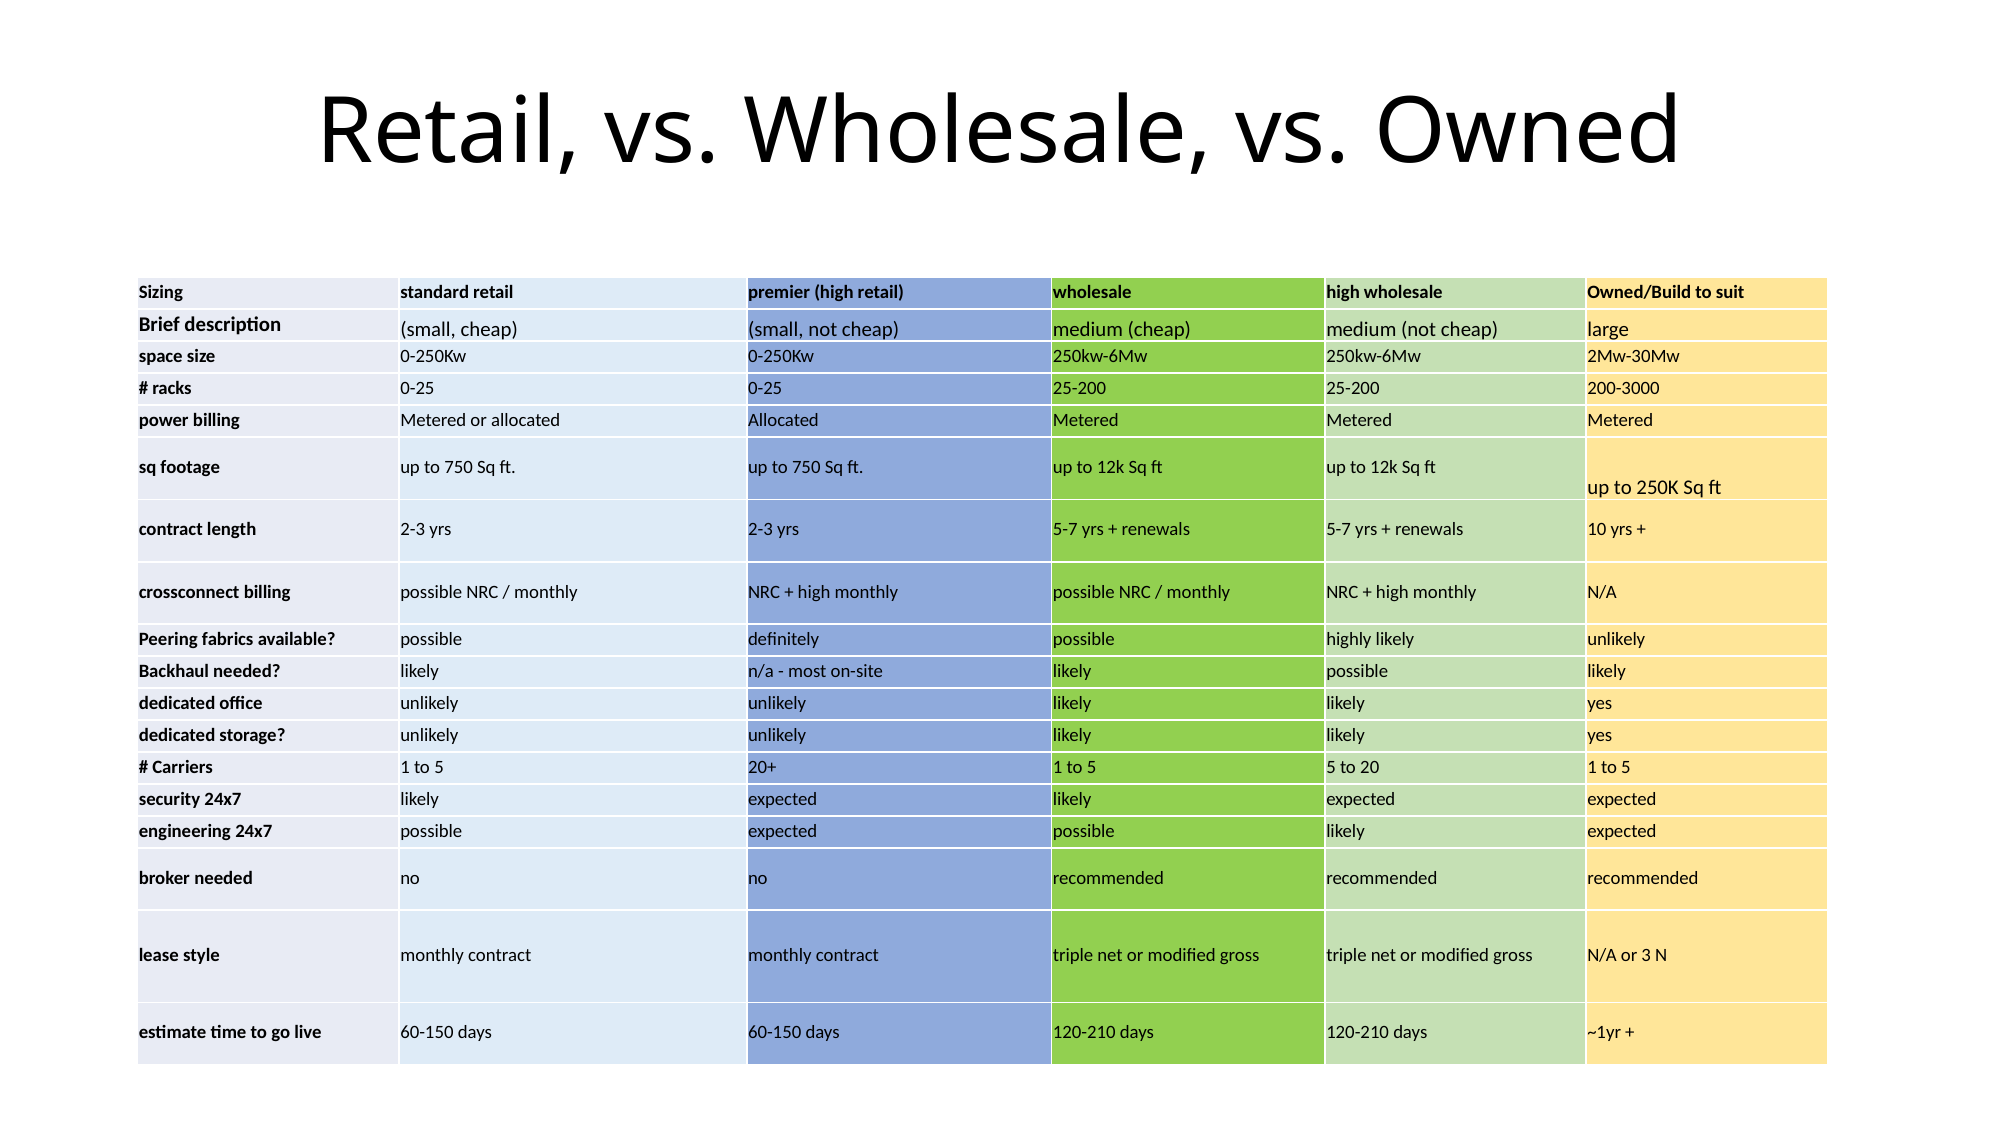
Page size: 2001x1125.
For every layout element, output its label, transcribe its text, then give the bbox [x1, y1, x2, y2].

table_cell 0-250Kw [748, 342, 1051, 372]
table_cell recommended [1326, 849, 1585, 909]
table_cell sq footage [138, 438, 398, 499]
table_cell ~1yr + [1587, 1003, 1827, 1064]
table_cell likely [1052, 689, 1324, 719]
table_cell security 24x7 [138, 785, 398, 815]
table_cell 0-25 [748, 374, 1051, 404]
table_cell up to 750 Sq ft. [748, 438, 1051, 499]
table_cell Backhaul needed? [138, 657, 398, 687]
table_cell lease style [138, 911, 398, 1002]
table_header wholesale [1052, 278, 1324, 308]
table_cell expected [748, 817, 1051, 847]
table_header premier (high retail) [748, 278, 1051, 308]
table_cell highly likely [1326, 625, 1585, 655]
table_cell power billing [138, 406, 398, 436]
table_cell N/A [1587, 563, 1827, 623]
table_cell unlikely [1587, 625, 1827, 655]
table_cell monthly contract [748, 911, 1051, 1002]
table_cell # Carriers [138, 753, 398, 783]
table_cell unlikely [748, 689, 1051, 719]
table_cell 5-7 yrs + renewals [1052, 500, 1324, 561]
table_cell contract length [138, 500, 398, 561]
table_cell 2-3 yrs [400, 500, 746, 561]
table_cell unlikely [400, 721, 746, 751]
table_cell no [400, 849, 746, 909]
table_cell NRC + high monthly [1326, 563, 1585, 623]
table_cell 20+ [748, 753, 1051, 783]
table_cell likely [1326, 721, 1585, 751]
table_cell engineering 24x7 [138, 817, 398, 847]
table_cell (small, not cheap) [748, 310, 1051, 340]
table_header high wholesale [1326, 278, 1585, 308]
table_cell possible [1052, 817, 1324, 847]
table_cell 1 to 5 [1587, 753, 1827, 783]
table_cell 5 to 20 [1326, 753, 1585, 783]
table_cell likely [400, 657, 746, 687]
table_cell possible [400, 817, 746, 847]
table_header standard retail [400, 278, 746, 308]
table_cell unlikely [400, 689, 746, 719]
table_cell yes [1587, 721, 1827, 751]
table_cell 0-25 [400, 374, 746, 404]
table_cell up to 750 Sq ft. [400, 438, 746, 499]
table_cell possible NRC / monthly [400, 563, 746, 623]
table_cell 25-200 [1052, 374, 1324, 404]
table_cell Brief description [138, 310, 398, 340]
table_cell Metered or allocated [400, 406, 746, 436]
table_header Sizing [138, 278, 398, 308]
table_cell (small, cheap) [400, 310, 746, 340]
table_cell 250kw-6Mw [1052, 342, 1324, 372]
table_cell 25-200 [1326, 374, 1585, 404]
table_header Owned/Build to suit [1587, 278, 1827, 308]
table_cell dedicated office [138, 689, 398, 719]
table_cell recommended [1587, 849, 1827, 909]
table_cell dedicated storage? [138, 721, 398, 751]
table_cell triple net or modified gross [1326, 911, 1585, 1002]
table_cell N/A or 3 N [1587, 911, 1827, 1002]
table_cell 120-210 days [1052, 1003, 1324, 1064]
table_cell possible [400, 625, 746, 655]
table_cell space size [138, 342, 398, 372]
table_cell up to 12k Sq ft [1326, 438, 1585, 499]
table_cell 10 yrs + [1587, 500, 1827, 561]
table_cell expected [1587, 817, 1827, 847]
table_cell likely [1052, 657, 1324, 687]
table_cell expected [1326, 785, 1585, 815]
table_cell NRC + high monthly [748, 563, 1051, 623]
table_cell 120-210 days [1326, 1003, 1585, 1064]
table_cell broker needed [138, 849, 398, 909]
table_cell up to 250K Sq ft [1587, 438, 1827, 499]
table_cell triple net or modified gross [1052, 911, 1324, 1002]
table_cell 200-3000 [1587, 374, 1827, 404]
table_cell likely [400, 785, 746, 815]
table_cell expected [1587, 785, 1827, 815]
table_cell recommended [1052, 849, 1324, 909]
table_cell 1 to 5 [400, 753, 746, 783]
table_cell n/a - most on-site [748, 657, 1051, 687]
table_cell 60-150 days [748, 1003, 1051, 1064]
table_cell definitely [748, 625, 1051, 655]
table_cell Metered [1052, 406, 1324, 436]
table_cell unlikely [748, 721, 1051, 751]
table_cell # racks [138, 374, 398, 404]
table_cell large [1587, 310, 1827, 340]
table_cell crossconnect billing [138, 563, 398, 623]
table_cell Allocated [748, 406, 1051, 436]
table_cell up to 12k Sq ft [1052, 438, 1324, 499]
table_cell 5-7 yrs + renewals [1326, 500, 1585, 561]
table_cell possible NRC / monthly [1052, 563, 1324, 623]
table_cell no [748, 849, 1051, 909]
table_cell monthly contract [400, 911, 746, 1002]
table_cell 0-250Kw [400, 342, 746, 372]
table_cell medium (not cheap) [1326, 310, 1585, 340]
table_cell medium (cheap) [1052, 310, 1324, 340]
table_cell 1 to 5 [1052, 753, 1324, 783]
table_cell possible [1326, 657, 1585, 687]
table_cell possible [1052, 625, 1324, 655]
table_cell likely [1052, 785, 1324, 815]
table_cell likely [1052, 721, 1324, 751]
table_cell 2Mw-30Mw [1587, 342, 1827, 372]
table_cell Metered [1587, 406, 1827, 436]
table_cell 2-3 yrs [748, 500, 1051, 561]
table_cell estimate time to go live [138, 1003, 398, 1064]
table_cell expected [748, 785, 1051, 815]
table_cell likely [1587, 657, 1827, 687]
table_cell yes [1587, 689, 1827, 719]
table_cell likely [1326, 817, 1585, 847]
table_cell Peering fabrics available? [138, 625, 398, 655]
table_cell Metered [1326, 406, 1585, 436]
table_cell 60-150 days [400, 1003, 746, 1064]
title Retail, vs. Wholesale, vs. Owned [137, 59, 1863, 205]
table_cell 250kw-6Mw [1326, 342, 1585, 372]
table_cell likely [1326, 689, 1585, 719]
